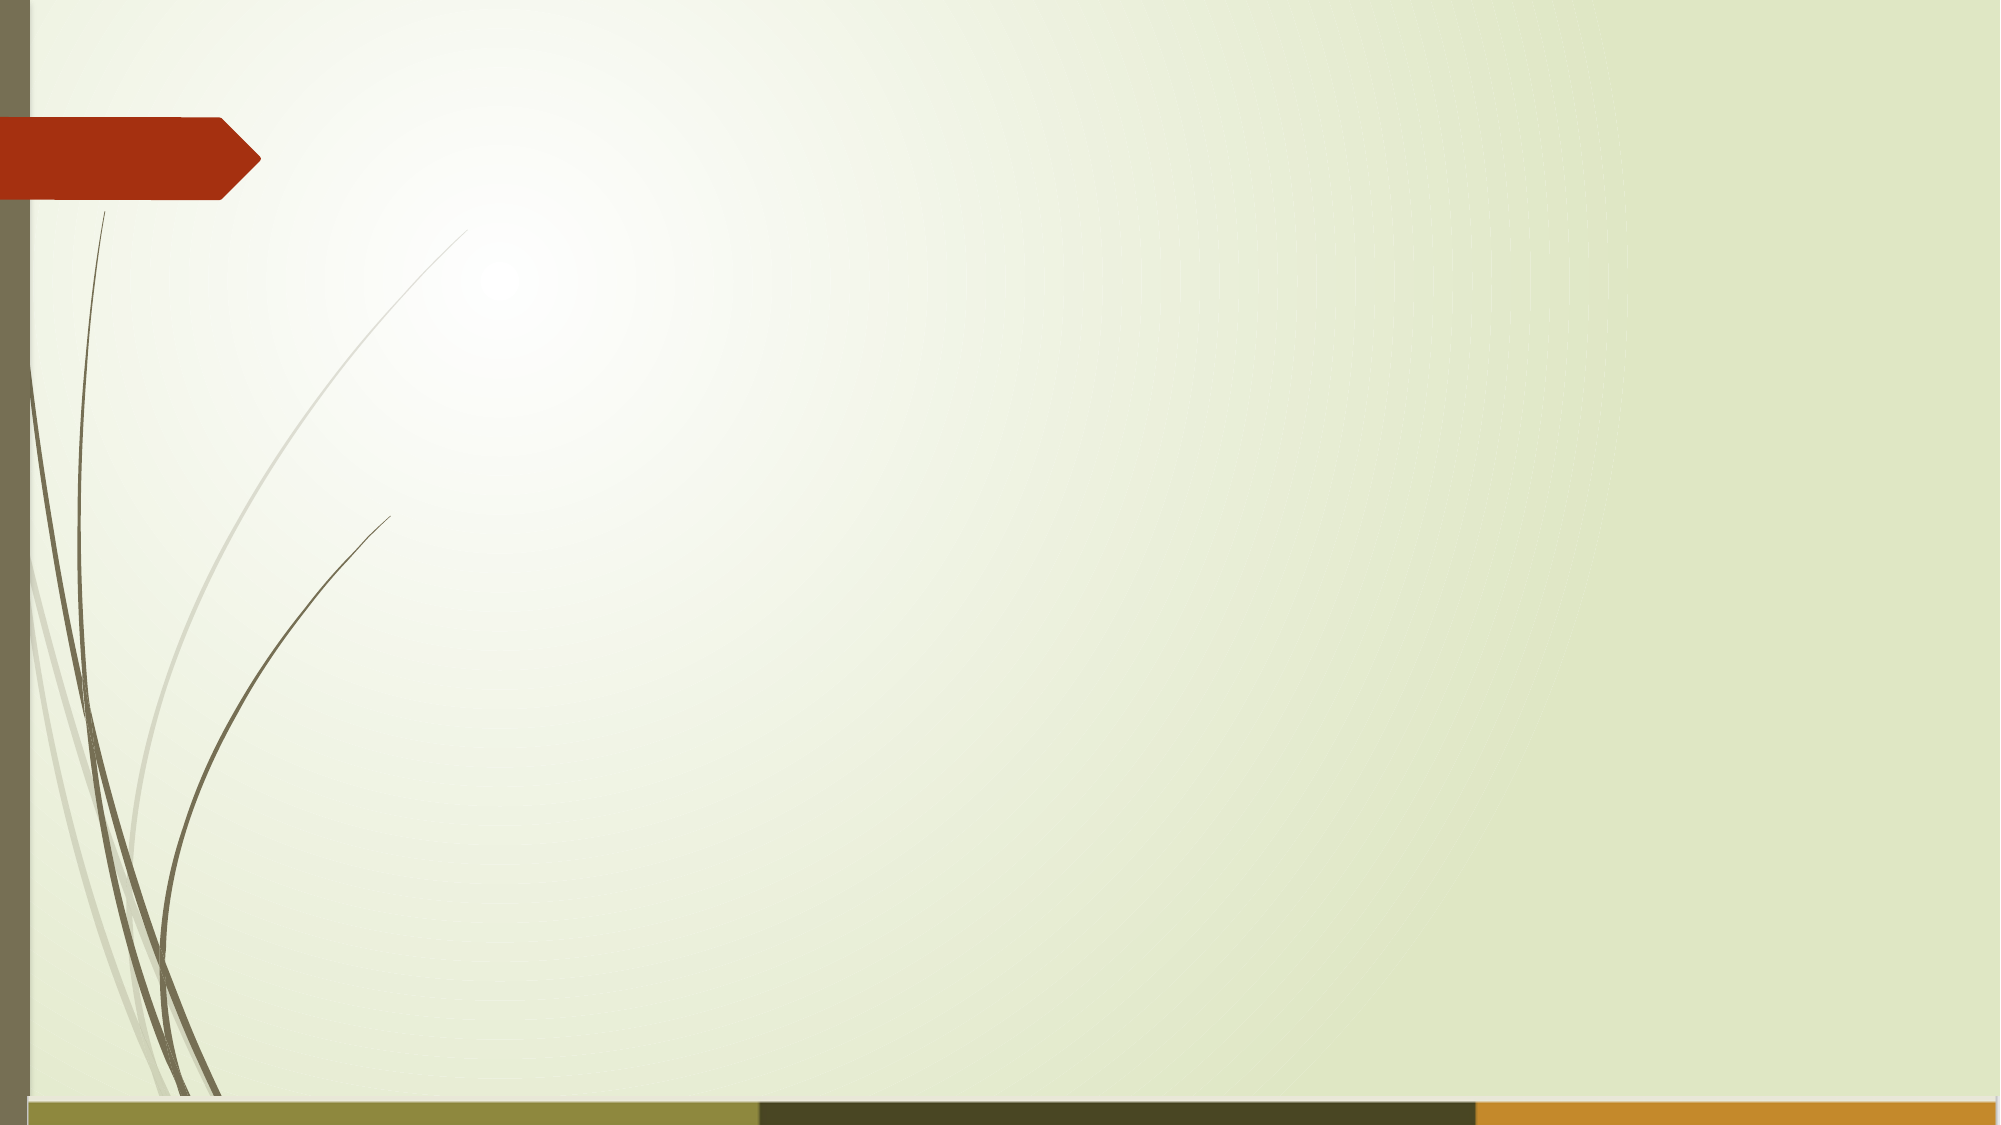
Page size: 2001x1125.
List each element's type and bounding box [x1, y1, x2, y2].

picture [27, 1096, 2000, 1125]
